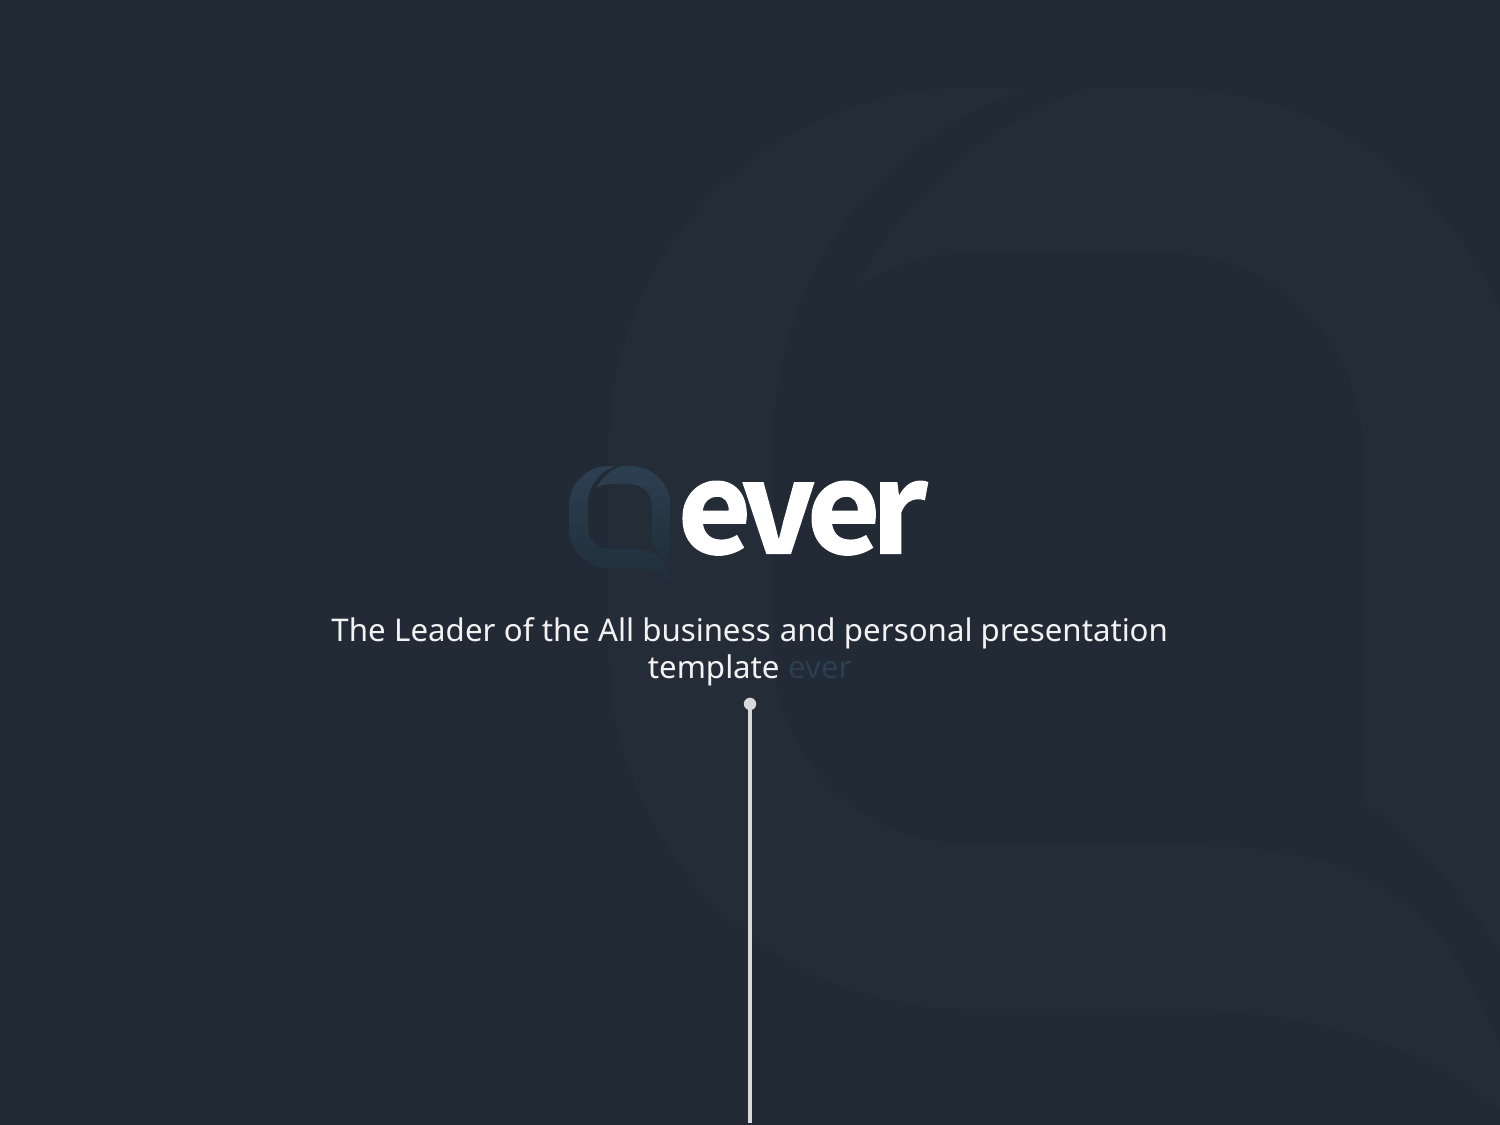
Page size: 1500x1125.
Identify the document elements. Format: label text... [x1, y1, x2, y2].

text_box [608, 88, 1500, 1125]
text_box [569, 465, 671, 582]
text_box The Leader of the All business and personal presentation template ever [261, 602, 608, 693]
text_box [682, 480, 929, 556]
